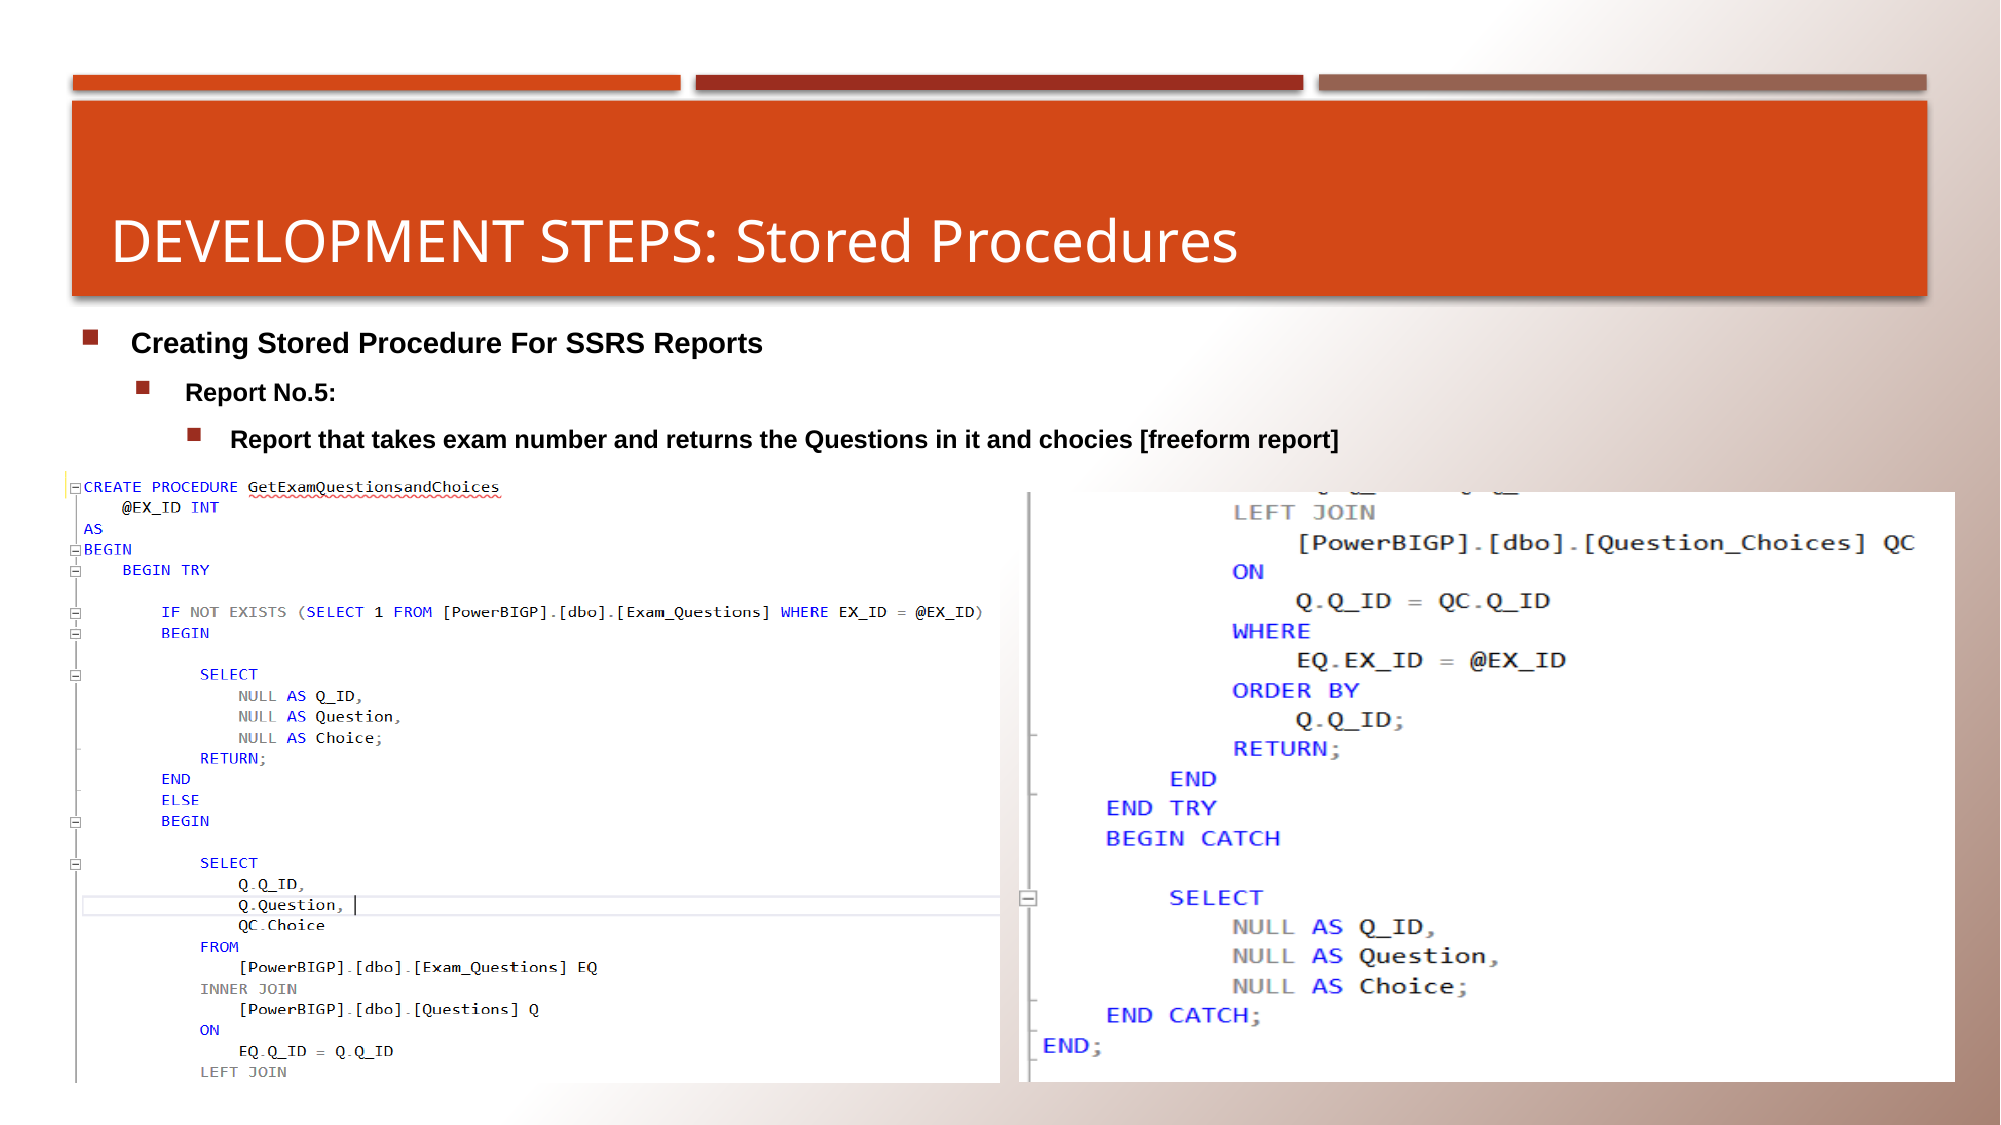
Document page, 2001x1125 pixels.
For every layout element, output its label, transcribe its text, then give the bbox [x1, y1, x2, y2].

list Creating Stored Procedure For SSRS Reports Report No.5: Report that takes exam number and returns the Questions in it and chocies [freeform report] [65, 305, 1414, 472]
picture [1019, 492, 1956, 1082]
picture [64, 471, 1001, 1083]
title Development Steps: Stored Procedures [95, 115, 1905, 282]
